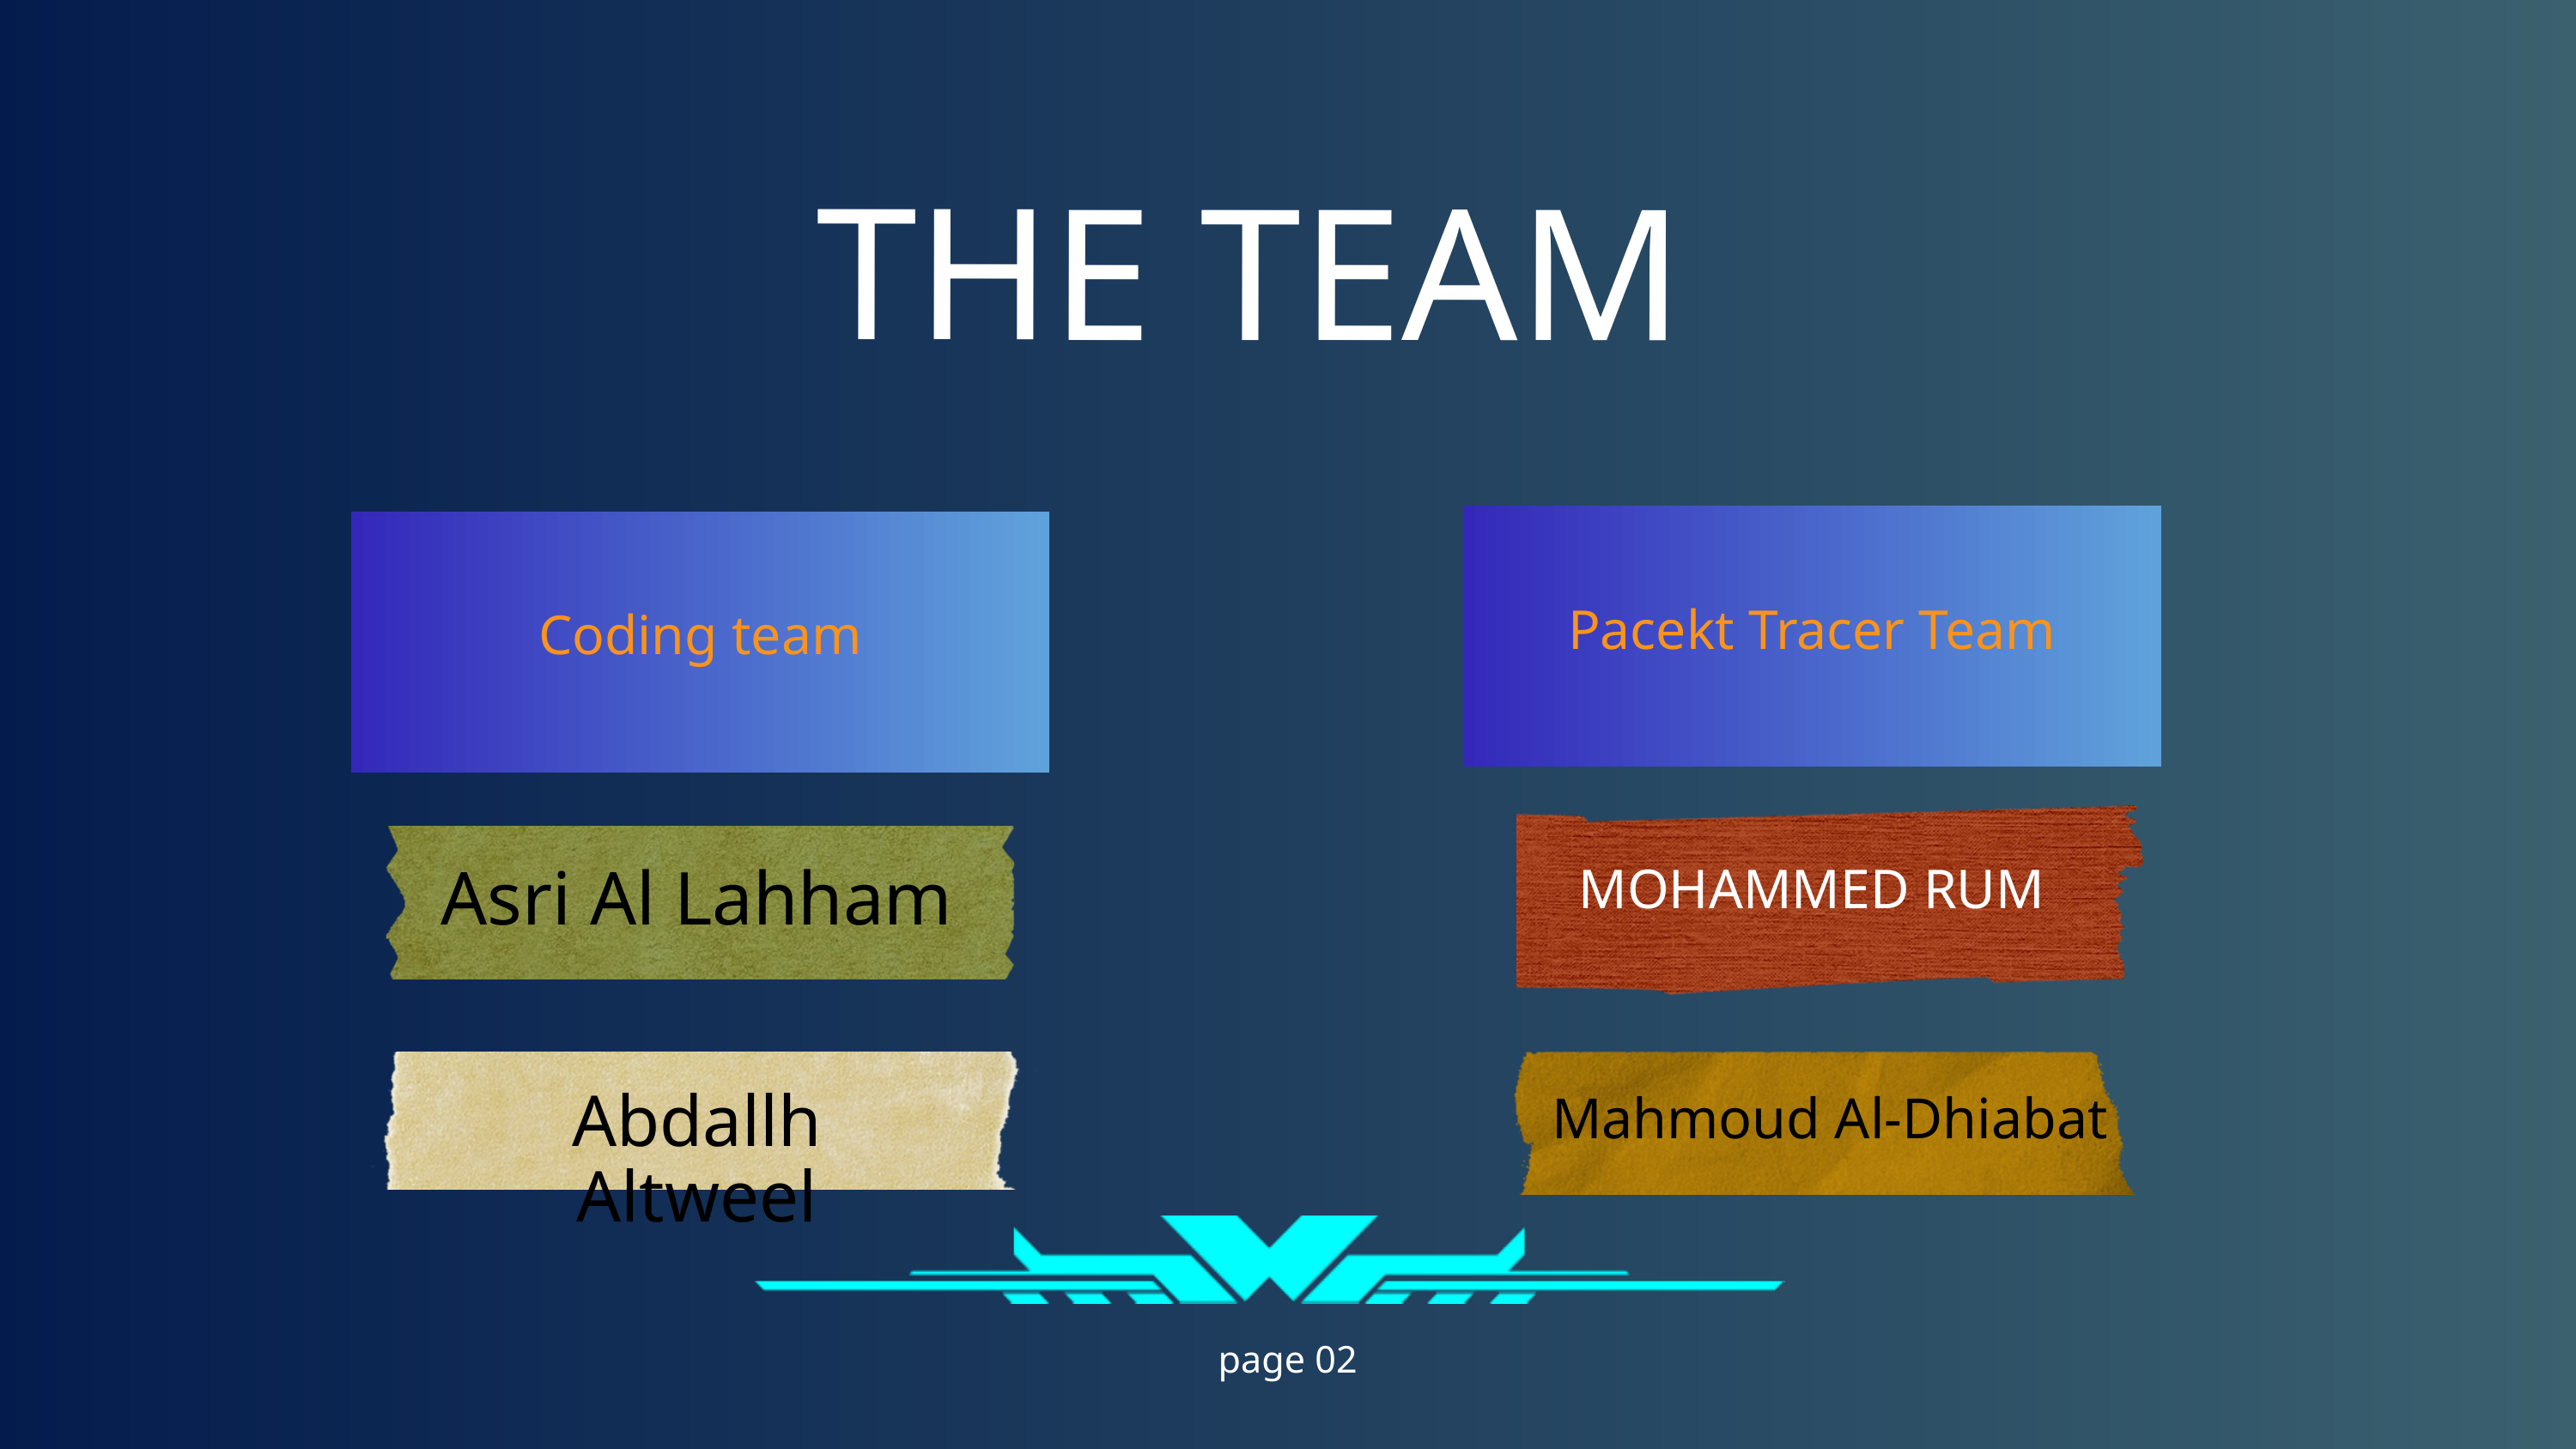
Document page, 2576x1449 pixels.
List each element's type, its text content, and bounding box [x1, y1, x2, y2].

text_box Mahmoud Al-Dhiabat [1387, 1089, 2273, 1149]
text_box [350, 511, 1050, 773]
text_box MOHAMMED RUM [1425, 860, 2198, 919]
text_box Abdallh Altweel [458, 1084, 937, 1236]
text_box [754, 1216, 1785, 1304]
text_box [1462, 505, 2162, 767]
text_box [1509, 1052, 2144, 1089]
text_box [368, 1052, 1061, 1190]
text_box [1509, 1149, 2144, 1195]
text_box THE TEAM [714, 120, 1786, 379]
text_box [1516, 805, 2144, 860]
text_box [386, 826, 1015, 979]
text_box Asri Al Lahham [386, 860, 1008, 940]
text_box page 02 [1124, 1340, 1452, 1381]
text_box [1516, 919, 2144, 996]
